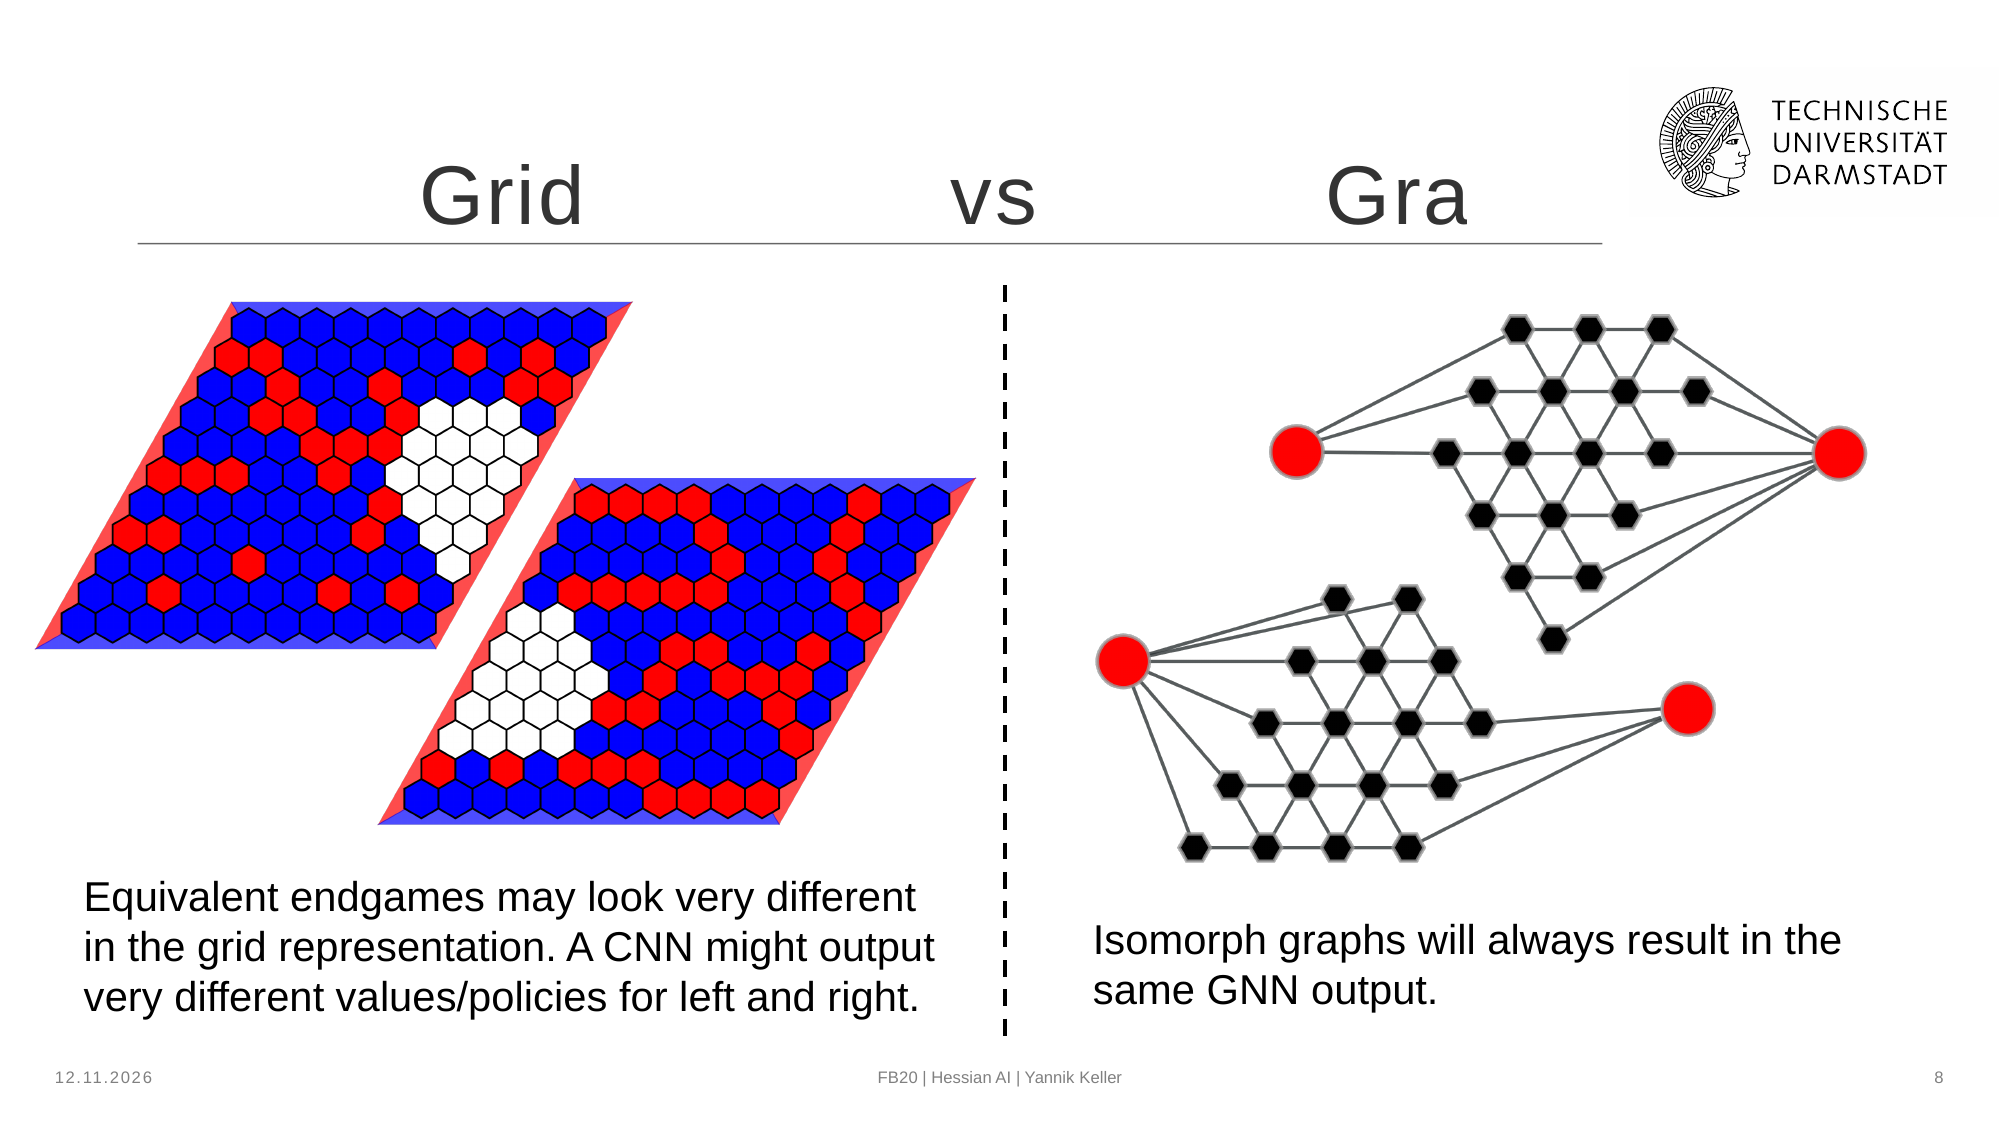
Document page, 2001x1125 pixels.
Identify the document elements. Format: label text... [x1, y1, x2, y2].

picture [1094, 311, 1869, 863]
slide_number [54, 1059, 162, 1094]
footer FB20 | Hessian AI | Yannik Keller [184, 1059, 1816, 1094]
list Grid vs Graph [184, 160, 1579, 244]
text_box Equivalent endgames may look very different in the grid representation. A CNN might output very different values/policies for left and right. [68, 862, 960, 1027]
text_box Isomorph graphs will always result in the same GNN output. [1078, 905, 1909, 1020]
picture [31, 299, 977, 827]
slide_number 8 [1863, 1059, 1944, 1094]
